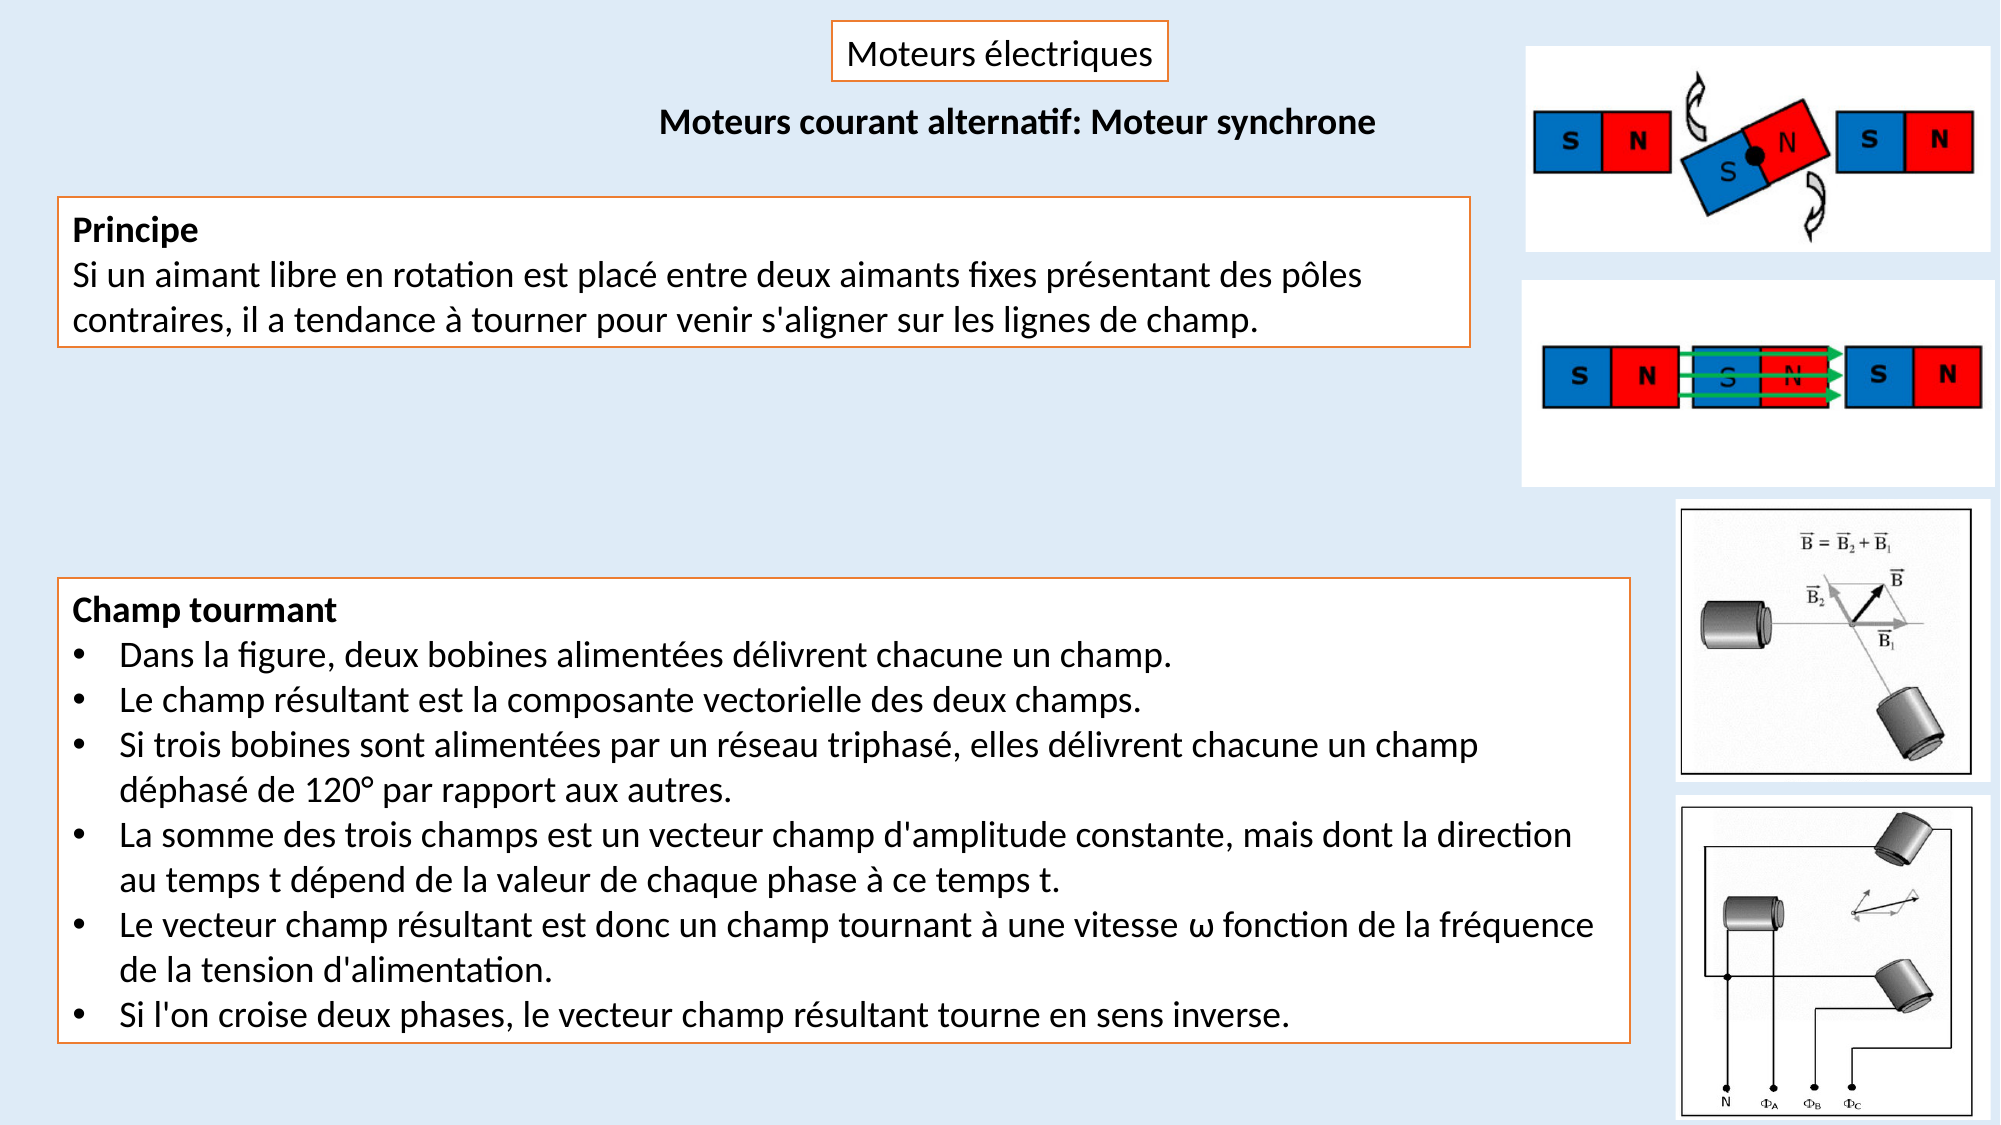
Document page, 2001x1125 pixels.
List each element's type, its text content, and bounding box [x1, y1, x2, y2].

text_box Moteurs électriques [831, 20, 1169, 82]
picture [1675, 795, 1991, 1120]
picture [1521, 280, 1995, 487]
text_box Champ tourmant Dans la figure, deux bobines alimentées délivrent chacune un champ. Le champ résultant est la composante vectorielle des deux champs. Si trois bobines sont alimentées par un réseau triphasé, elles délivrent chacune un champ déphasé de 120° par rapport aux autres. La somme des trois champs est un vecteur champ d'amplitude constante, mais dont la direction au temps t dépend de la valeur de chaque phase à ce temps t. Le vecteur champ résultant est donc un champ tournant à une vitesse ω fonction de la fréquence de la tension d'alimentation. Si l'on croise deux phases, le vecteur champ résultant tourne en sens inverse. [57, 577, 1631, 1044]
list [1525, 45, 1991, 252]
text_box Principe Si un aimant libre en rotation est placé entre deux aimants fixes présentant des pôles contraires, il a tendance à tourner pour venir s'aligner sur les lignes de champ. [57, 196, 1471, 348]
text_box Moteurs courant alternatif: Moteur synchrone [644, 89, 1393, 150]
picture [1675, 499, 1991, 782]
